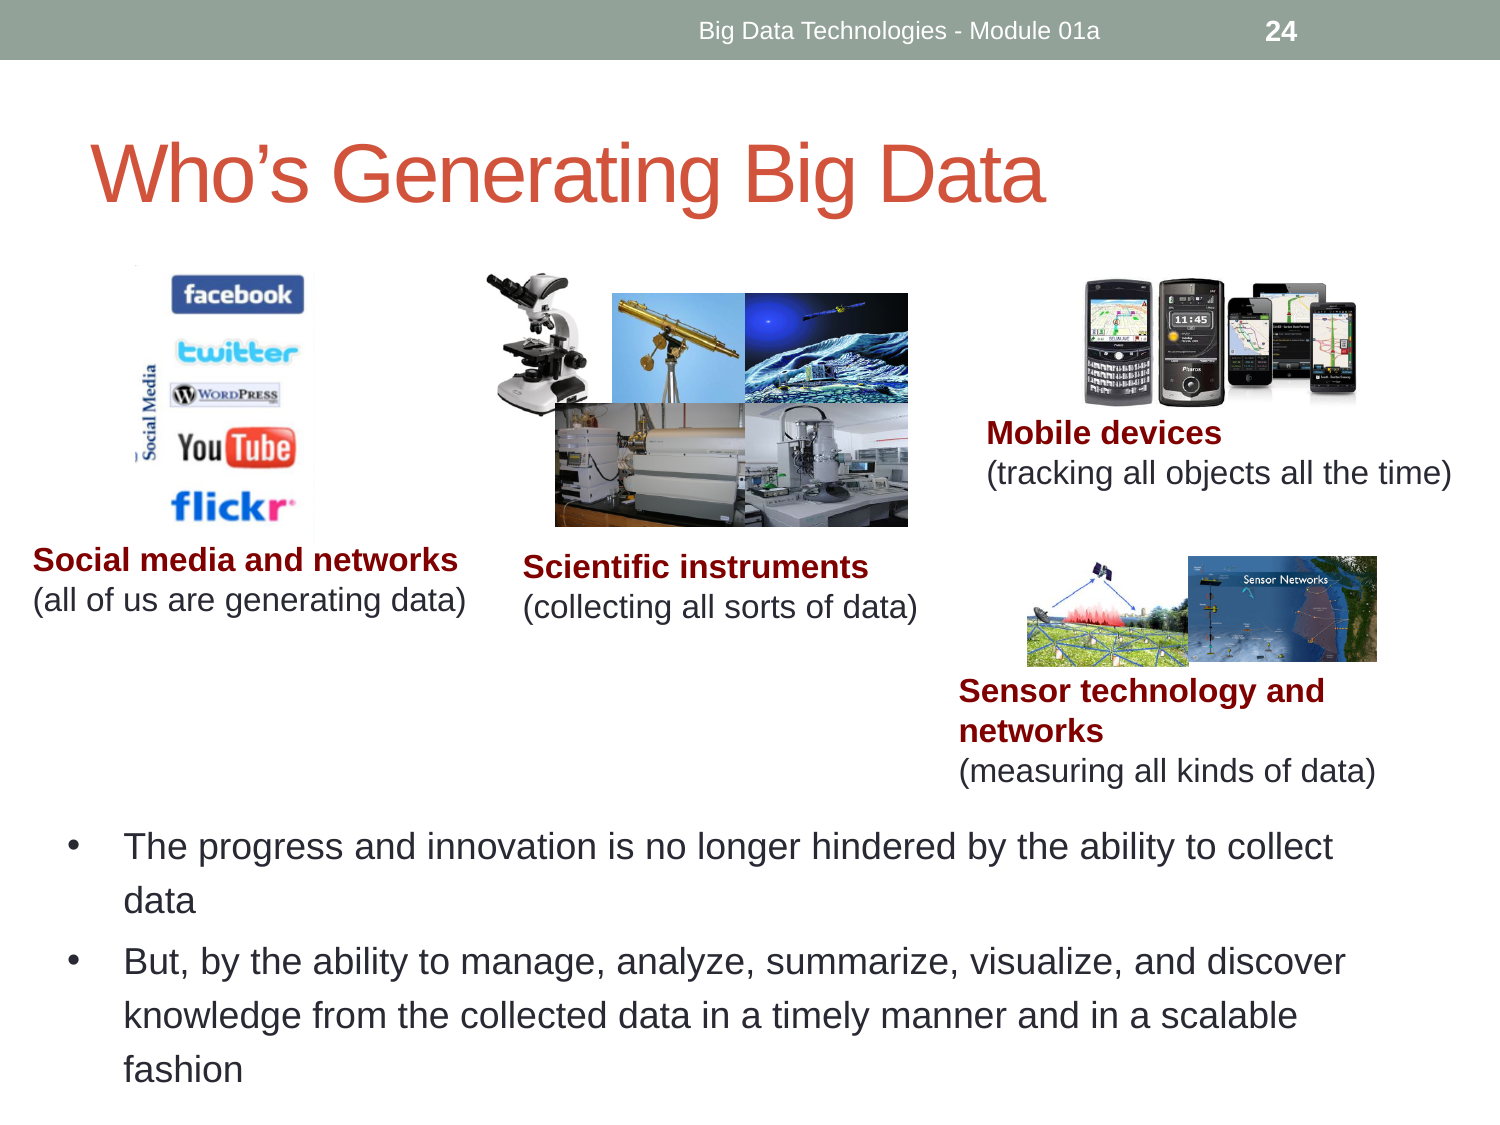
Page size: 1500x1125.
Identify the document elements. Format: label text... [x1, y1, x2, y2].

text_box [34, 265, 466, 627]
title Who’s Generating Big Data [75, 87, 1425, 250]
slide_number 24 [1250, 3, 1425, 57]
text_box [985, 276, 1454, 501]
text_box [943, 556, 1463, 759]
text_box The progress and innovation is no longer hindered by the ability to collect data But, by the ability to manage, analyze, summarize, visualize, and discover knowledge from the collected data in a timely manner and in a scalable fashion [52, 805, 1377, 1024]
footer Big Data Technologies - Module 01a [562, 3, 1238, 57]
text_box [482, 262, 929, 635]
